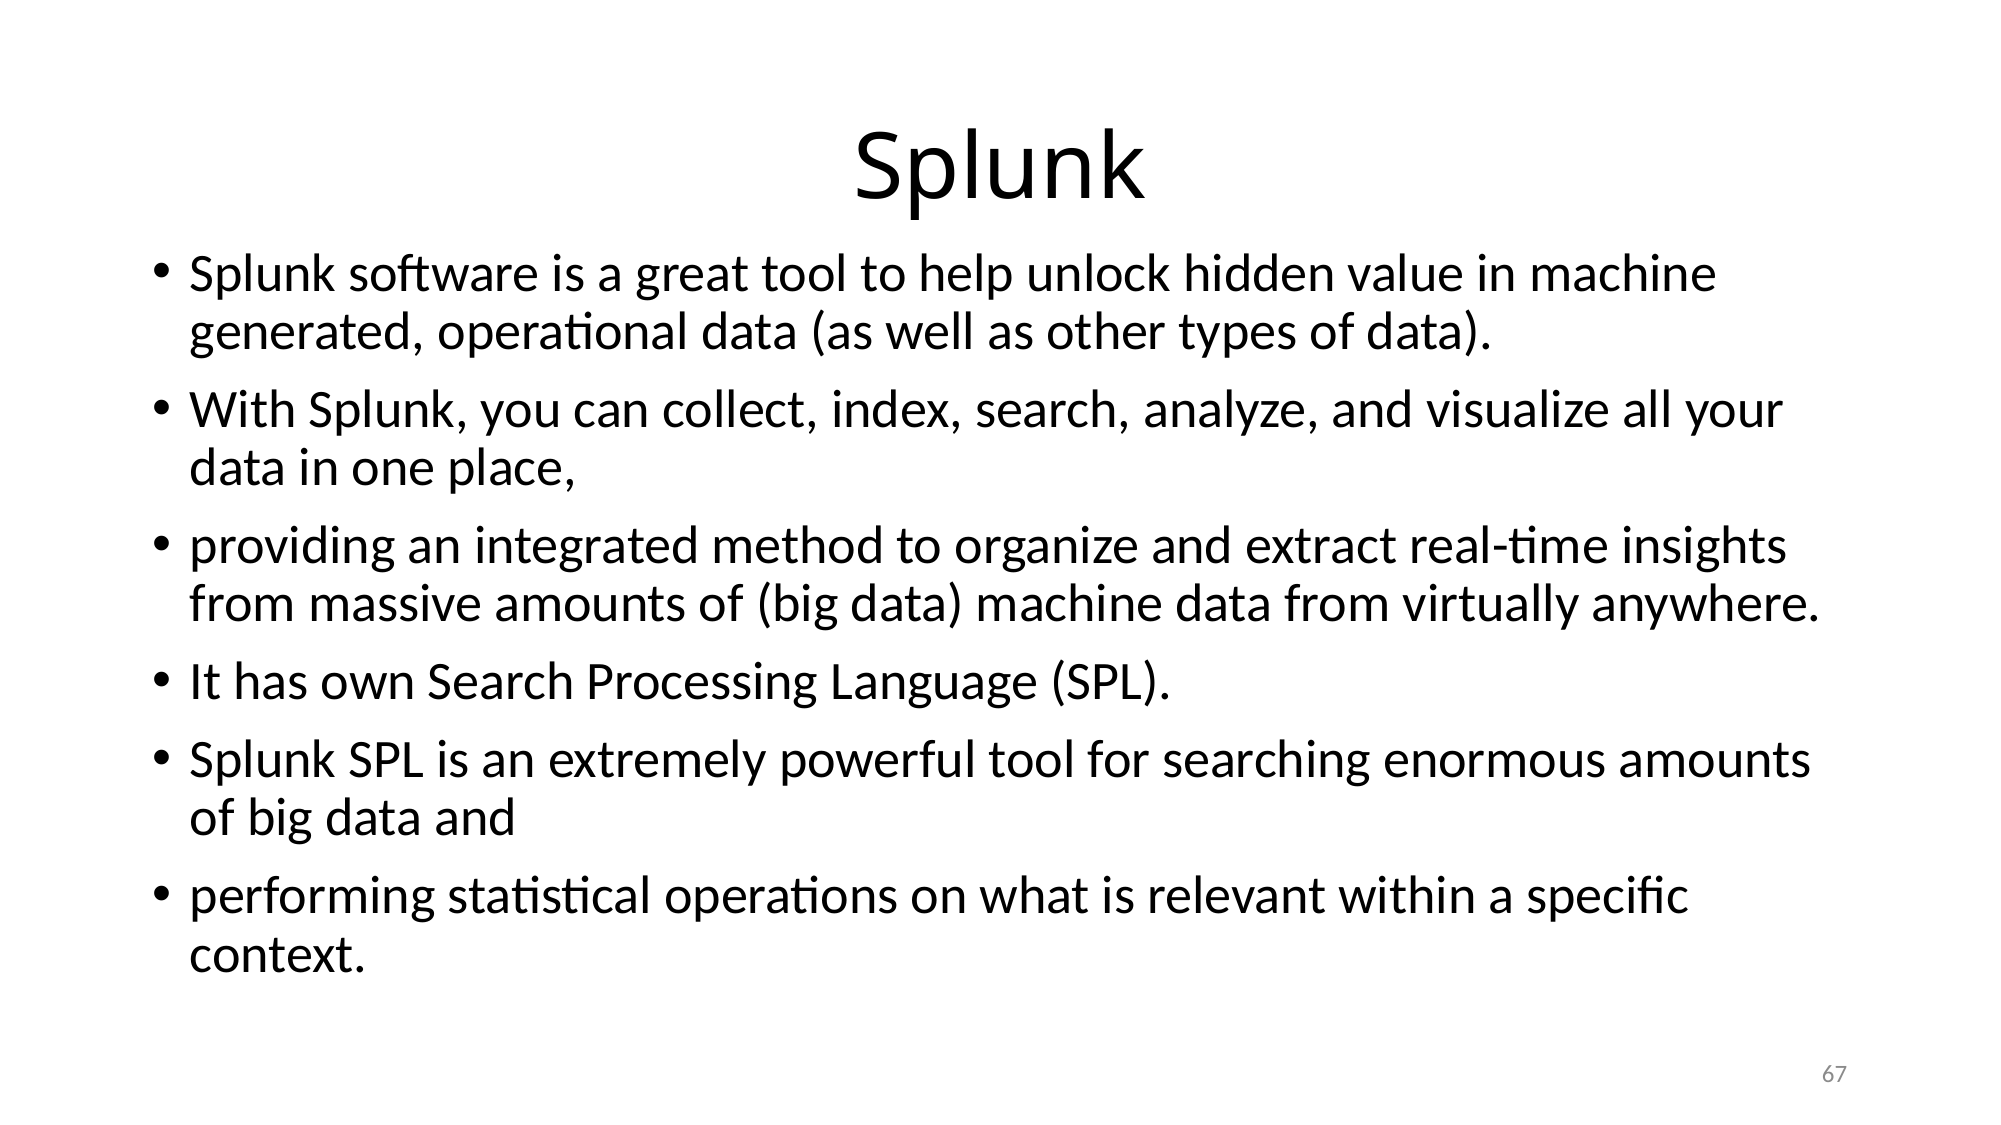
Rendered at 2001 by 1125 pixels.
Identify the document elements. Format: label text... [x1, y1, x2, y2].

list Splunk software is a great tool to help unlock hidden value in machine generated, operational data (as well as other types of data). With Splunk, you can collect, index, search, analyze, and visualize all your data in one place, providing an integrated method to organize and extract real-time insights from massive amounts of (big data) machine data from virtually anywhere. It has own Search Processing Language (SPL). Splunk SPL is an extremely powerful tool for searching enormous amounts of big data and performing statistical operations on what is relevant within a specific context. [137, 236, 1863, 1014]
title Splunk [137, 59, 1863, 236]
slide_number 67 [1412, 1042, 1863, 1103]
